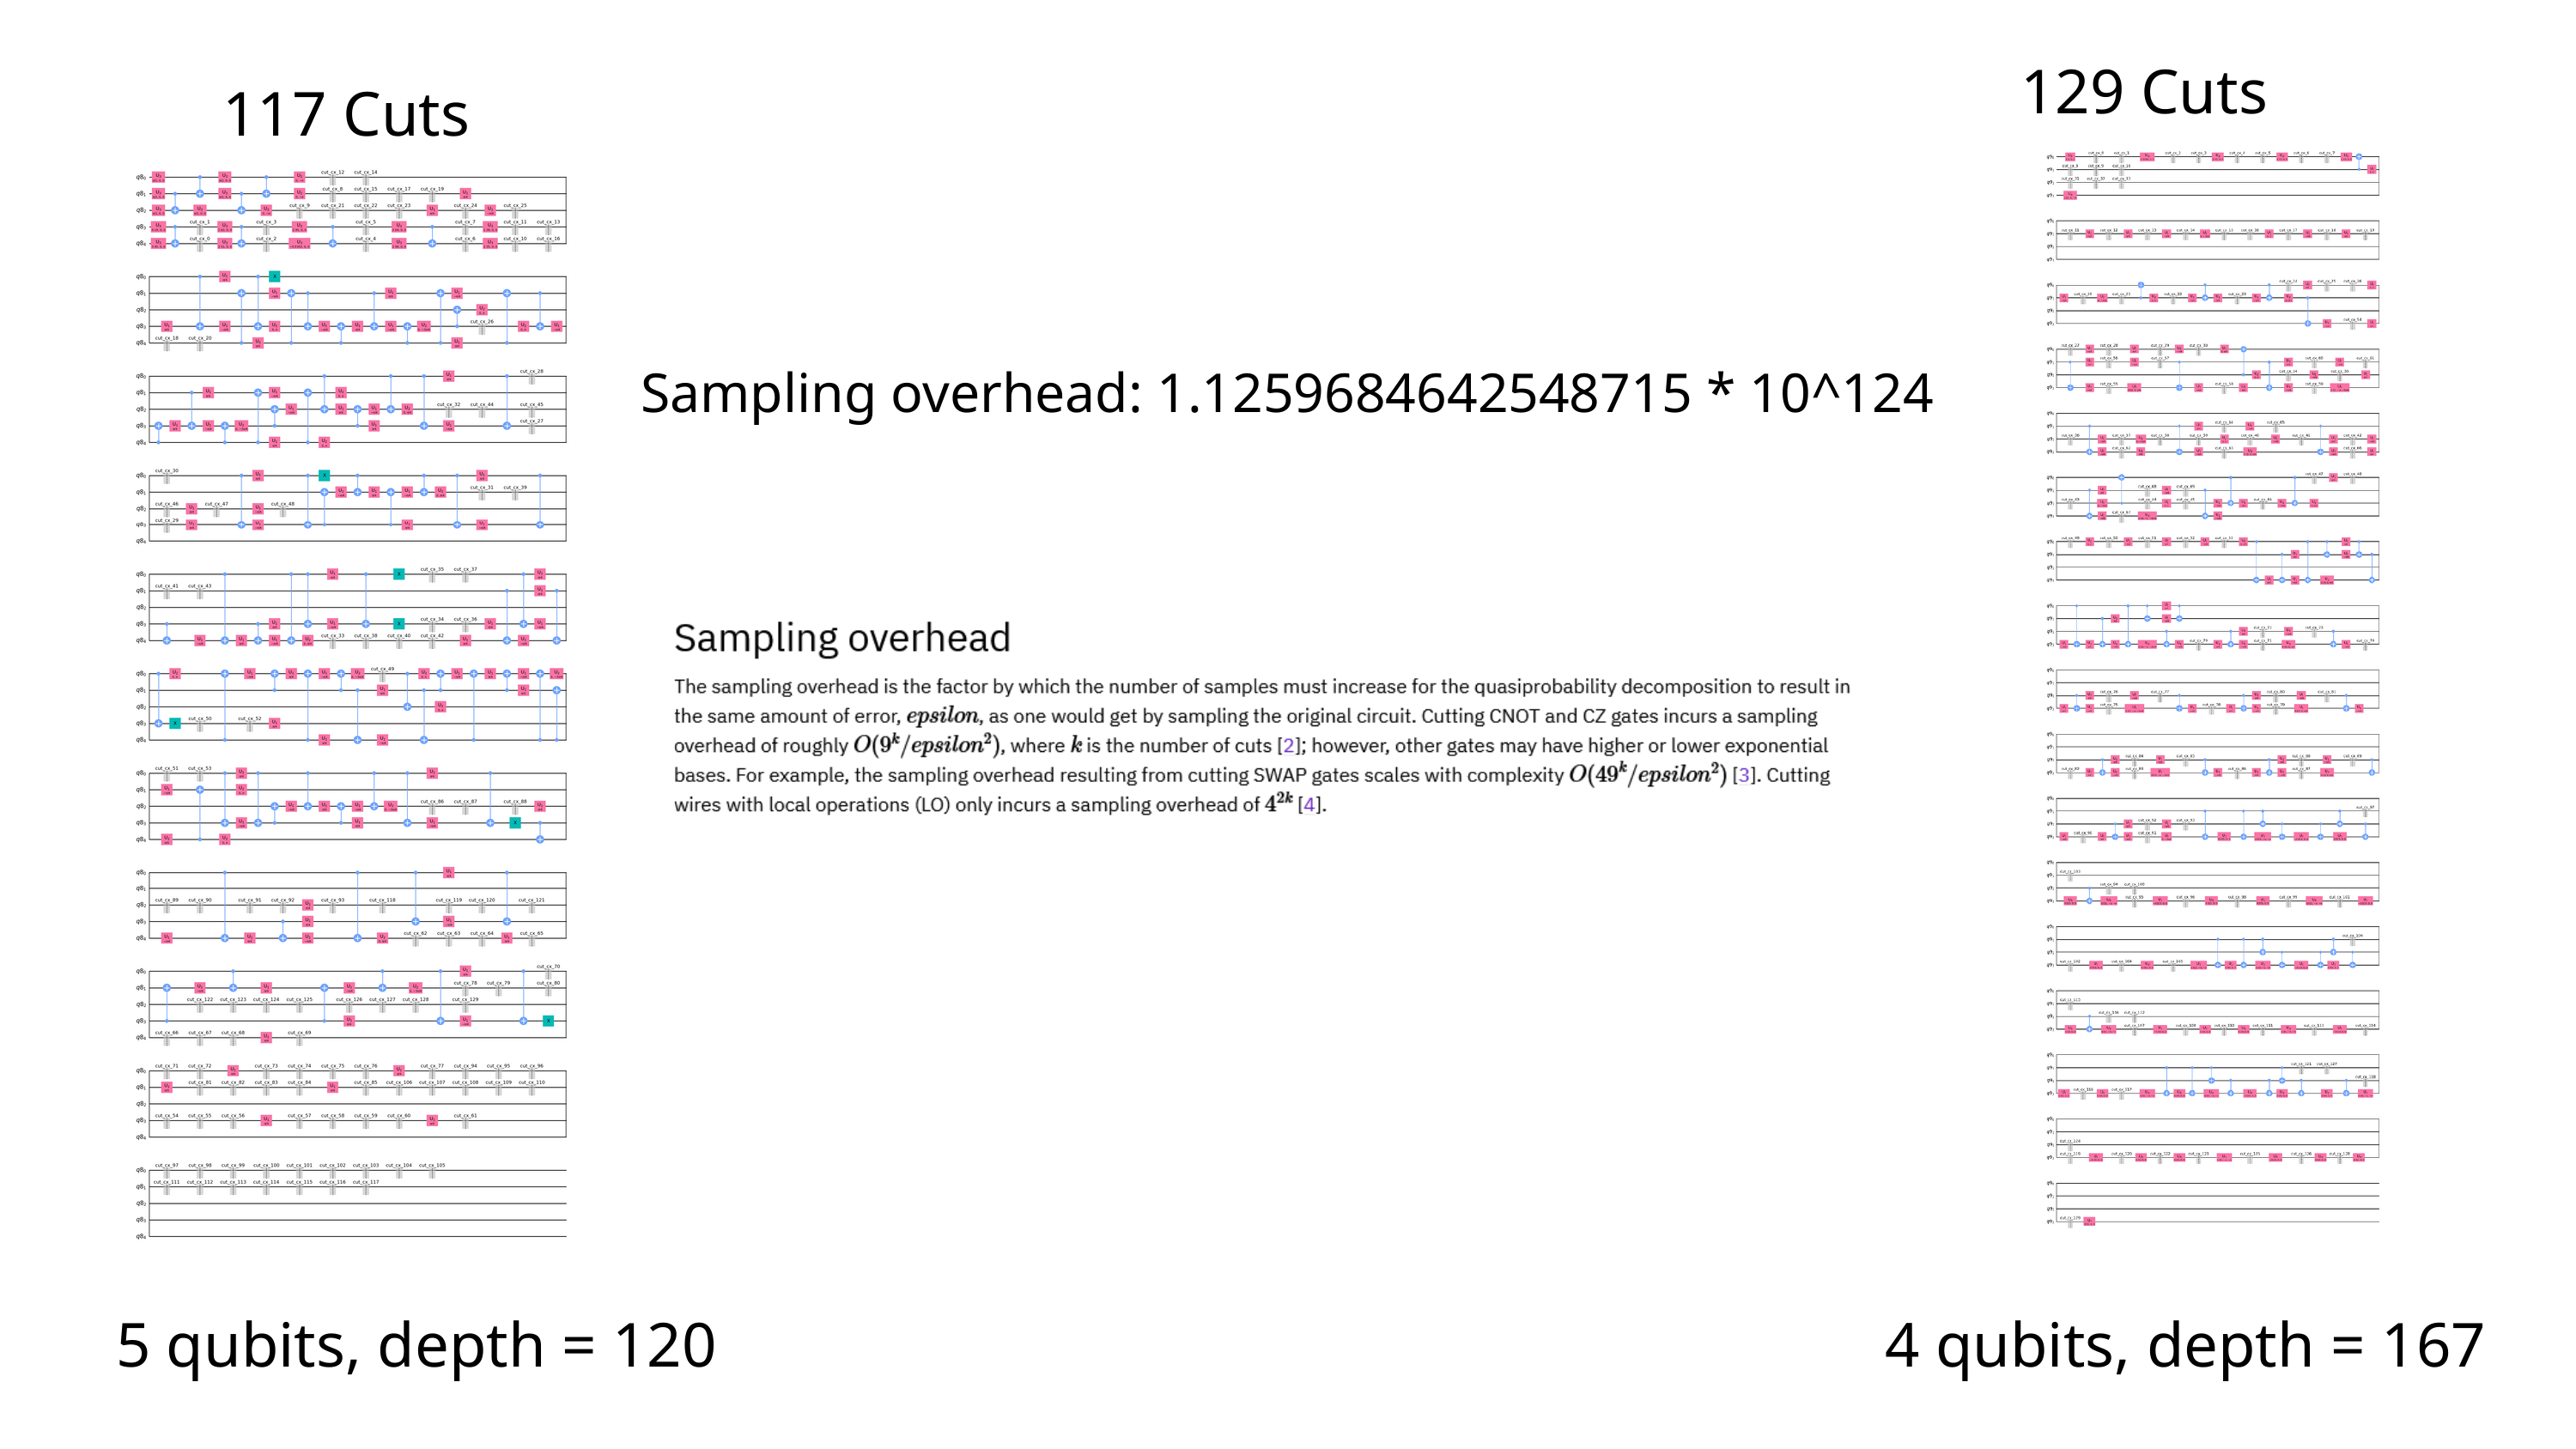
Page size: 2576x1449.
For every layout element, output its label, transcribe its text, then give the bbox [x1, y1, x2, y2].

text_box 129 Cuts [1811, 40, 2478, 126]
text_box [674, 612, 1853, 836]
text_box 4 qubits, depth = 167 [1852, 1294, 2519, 1379]
text_box [123, 161, 569, 1248]
text_box [2036, 144, 2382, 1231]
text_box Sampling overhead: 1.1259684642548715 * 10^124 [629, 348, 1947, 423]
text_box 5 qubits, depth = 120 [83, 1294, 750, 1379]
text_box 117 Cuts [13, 63, 680, 149]
